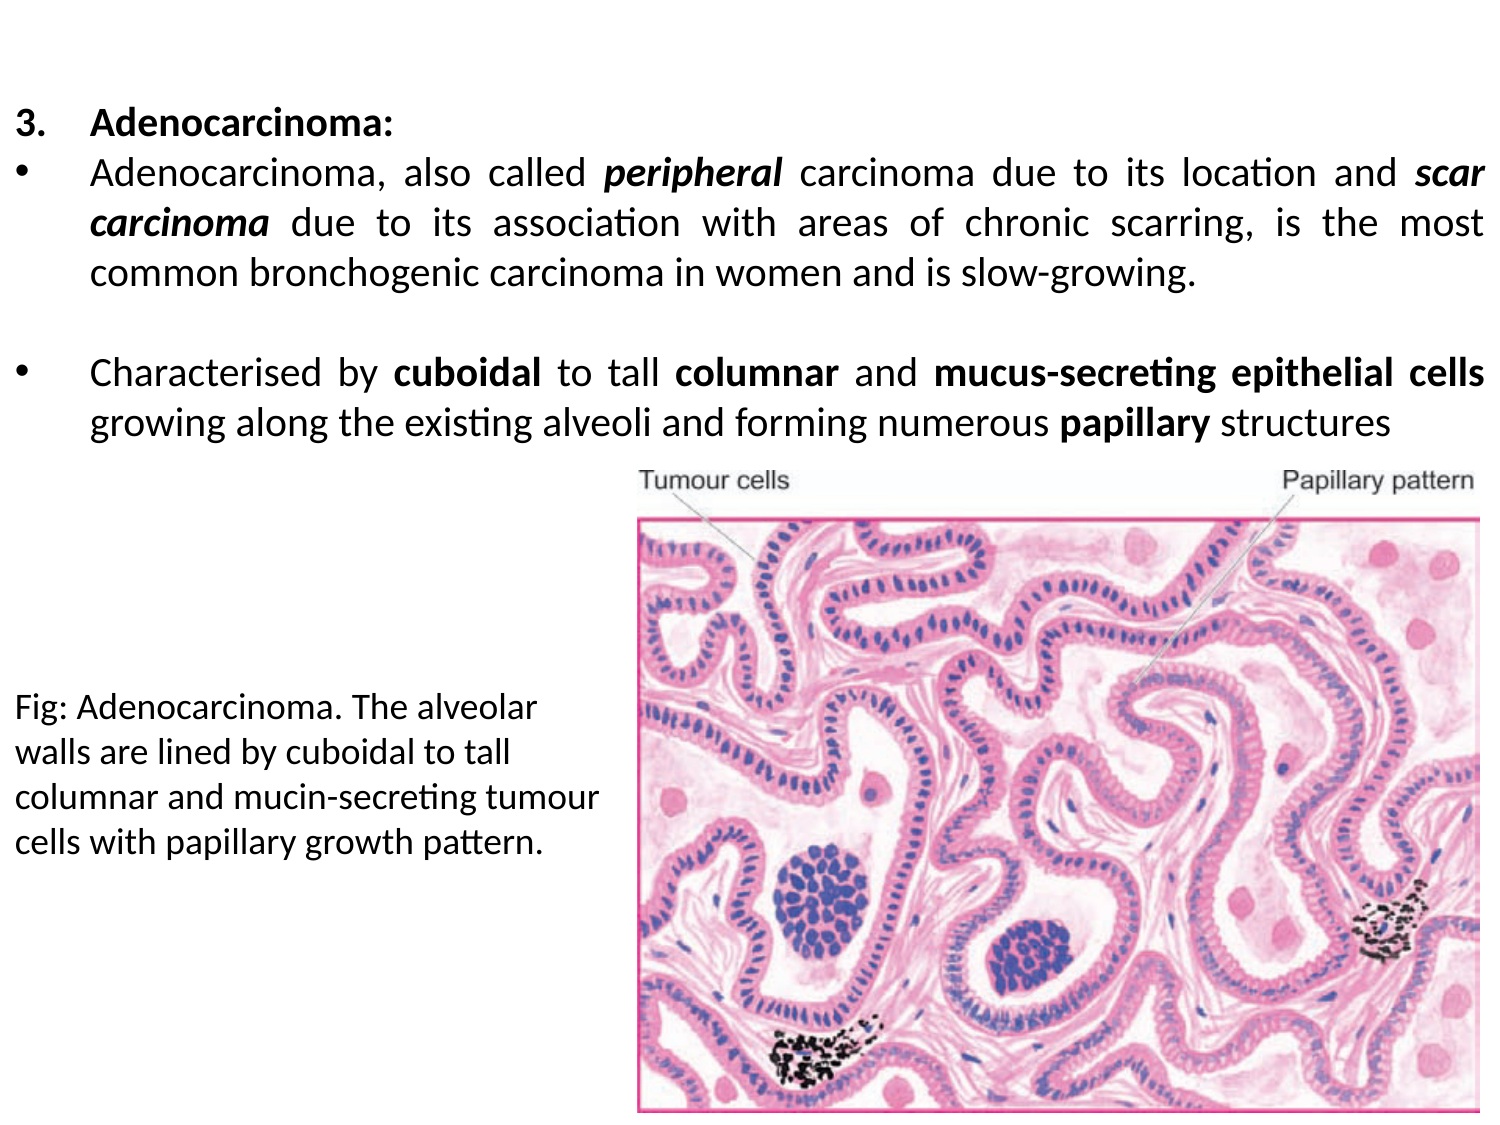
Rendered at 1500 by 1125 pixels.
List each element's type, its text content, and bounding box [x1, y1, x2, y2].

text_box Fig: Adenocarcinoma. The alveolar walls are lined by cuboidal to tall columnar and mucin-secreting tumour cells with papillary growth pattern. [0, 674, 625, 870]
picture [637, 469, 1480, 1113]
text_box Adenocarcinoma: Adenocarcinoma, also called peripheral carcinoma due to its location and scar carcinoma due to its association with areas of chronic scarring, is the most common bronchogenic carcinoma in women and is slow-growing. Characterised by cuboidal to tall columnar and mucus-secreting epithelial cells growing along the existing alveoli and forming numerous papillary structures [0, 87, 1500, 453]
